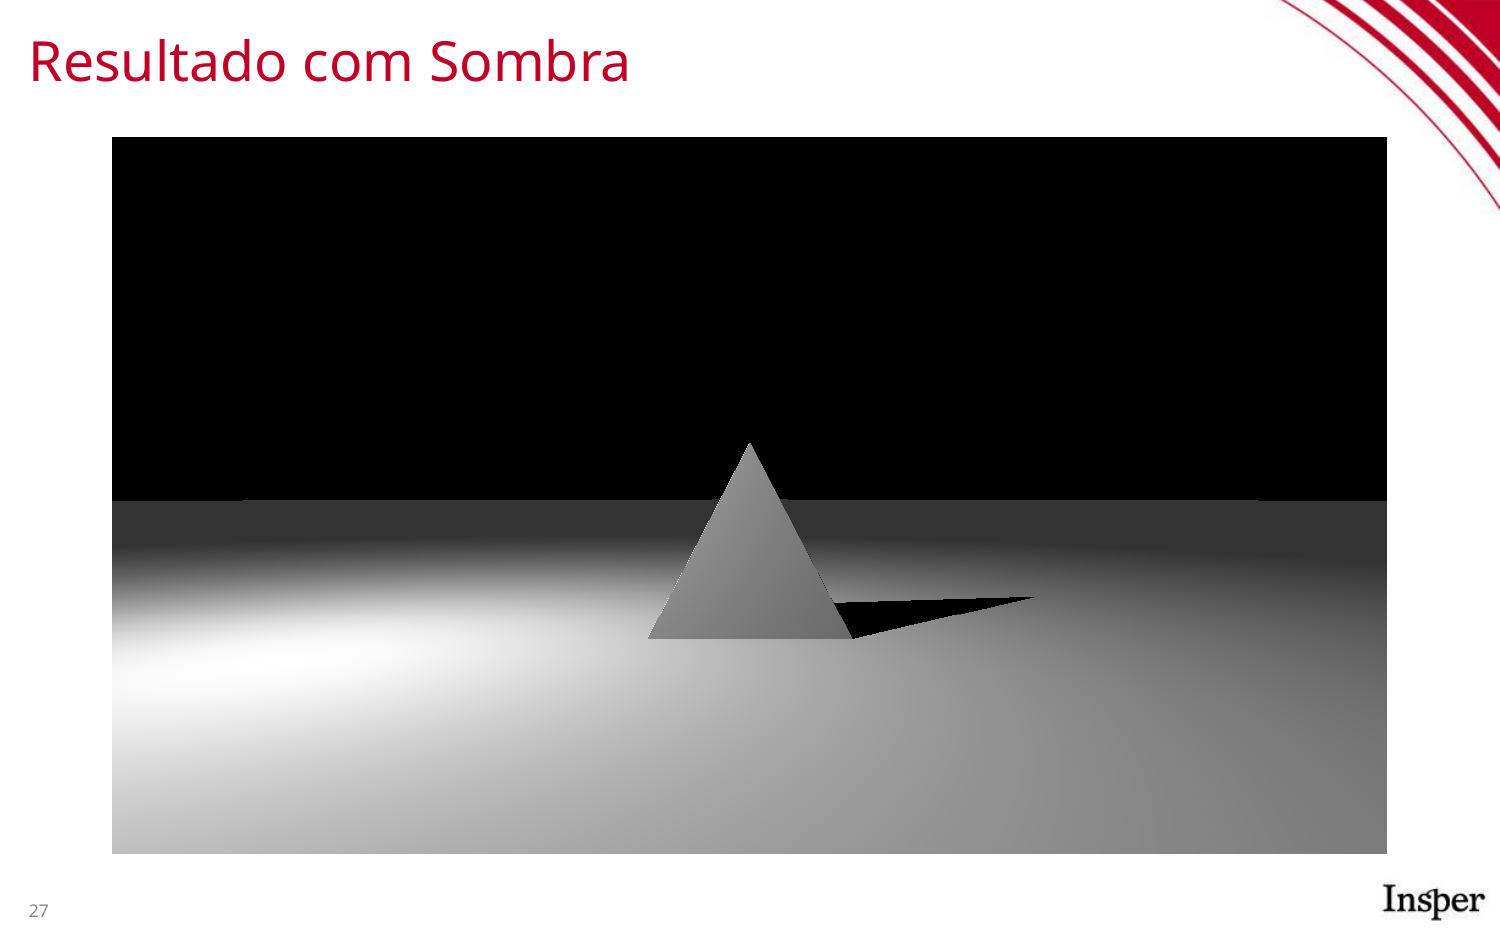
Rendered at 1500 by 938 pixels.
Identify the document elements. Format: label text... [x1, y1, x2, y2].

picture [112, 0, 1500, 938]
title Resultado com Sombra [13, 18, 1397, 104]
slide_number 27 [0, 887, 78, 938]
